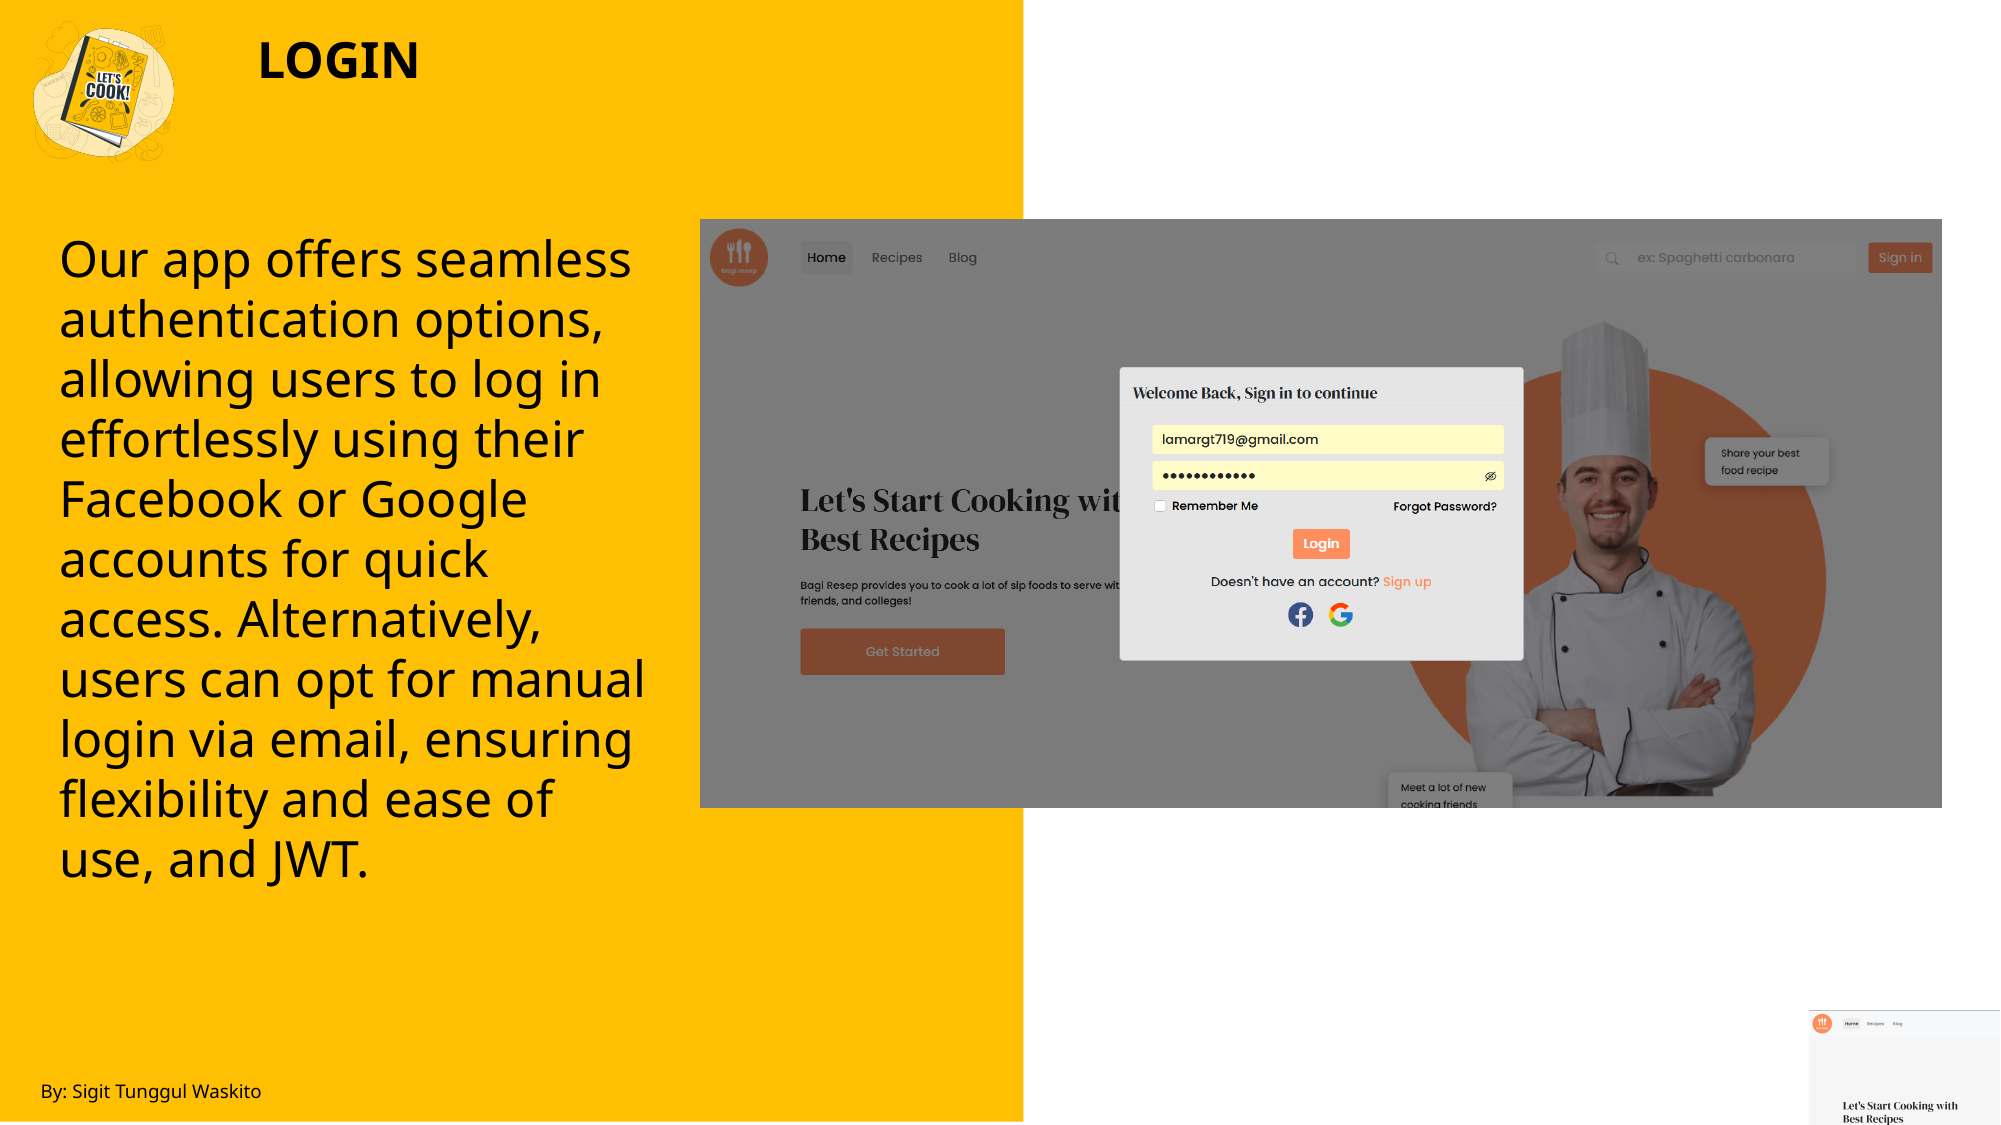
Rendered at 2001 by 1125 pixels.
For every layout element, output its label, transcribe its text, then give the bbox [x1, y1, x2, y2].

text_box Our app offers seamless authentication options, allowing users to log in effortlessly using their Facebook or Google accounts for quick access. Alternatively, users can opt for manual login via email, ensuring flexibility and ease of use, and JWT. [44, 219, 674, 895]
text_box LOGIN [242, 21, 469, 97]
picture [700, 219, 1942, 808]
picture [1809, 1010, 2000, 1125]
text_box [0, 0, 1024, 1123]
picture [29, 19, 177, 167]
text_box By: Sigit Tunggul Waskito [25, 1072, 277, 1110]
